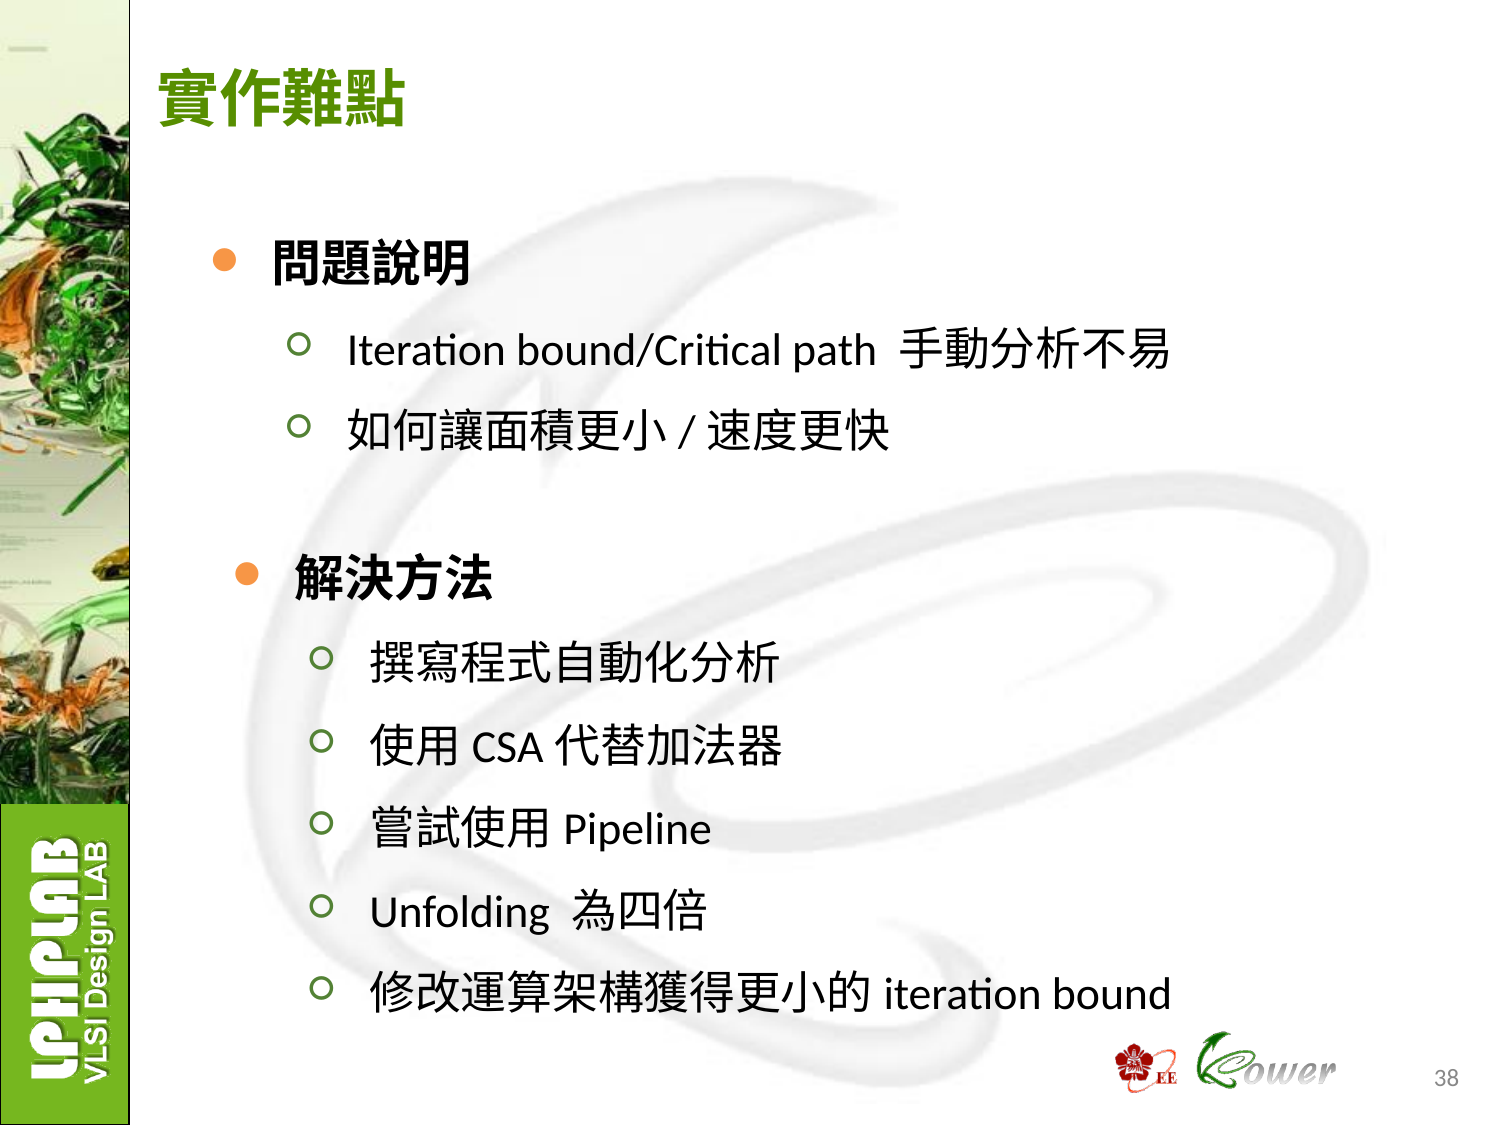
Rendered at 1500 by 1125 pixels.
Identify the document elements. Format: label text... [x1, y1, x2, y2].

picture [241, 170, 1387, 1104]
slide_number 38 [1427, 1060, 1468, 1090]
text_box 問題說明 Iteration bound/Critical path 手動分析不易 如何讓面積更小/速度更快 [196, 193, 1283, 457]
picture [0, 0, 129, 804]
title 實作難點 [154, 56, 1130, 247]
picture [23, 834, 118, 1090]
text_box 解決方法 撰寫程式自動化分析 使用CSA代替加法器 嘗試使用Pipeline Unfolding 為四倍 修改運算架構獲得更小的iteration bound [219, 508, 1305, 1019]
